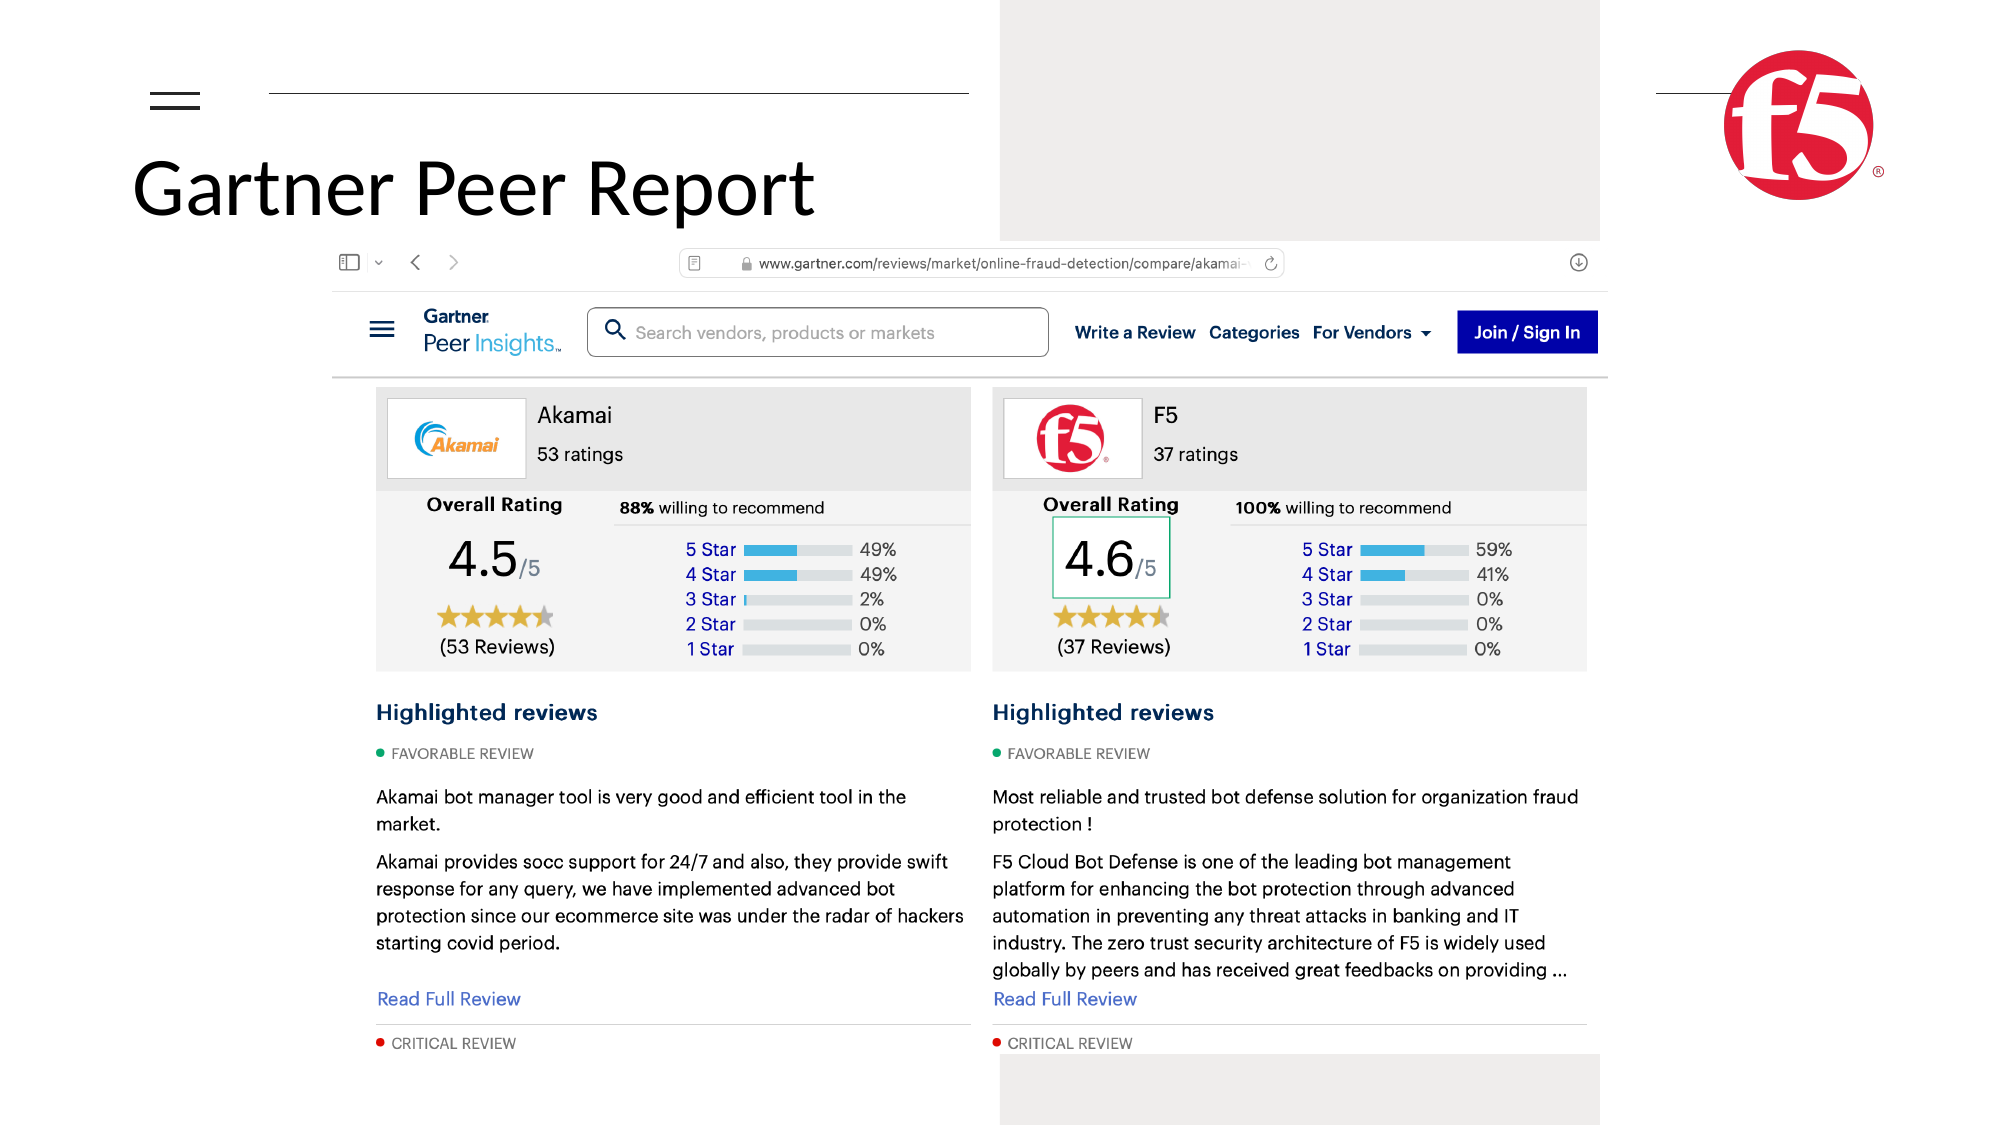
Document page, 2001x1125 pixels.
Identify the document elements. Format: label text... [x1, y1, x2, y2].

picture [332, 241, 1608, 1054]
picture [1723, 50, 1886, 200]
text_box Gartner Peer Report [117, 125, 832, 240]
